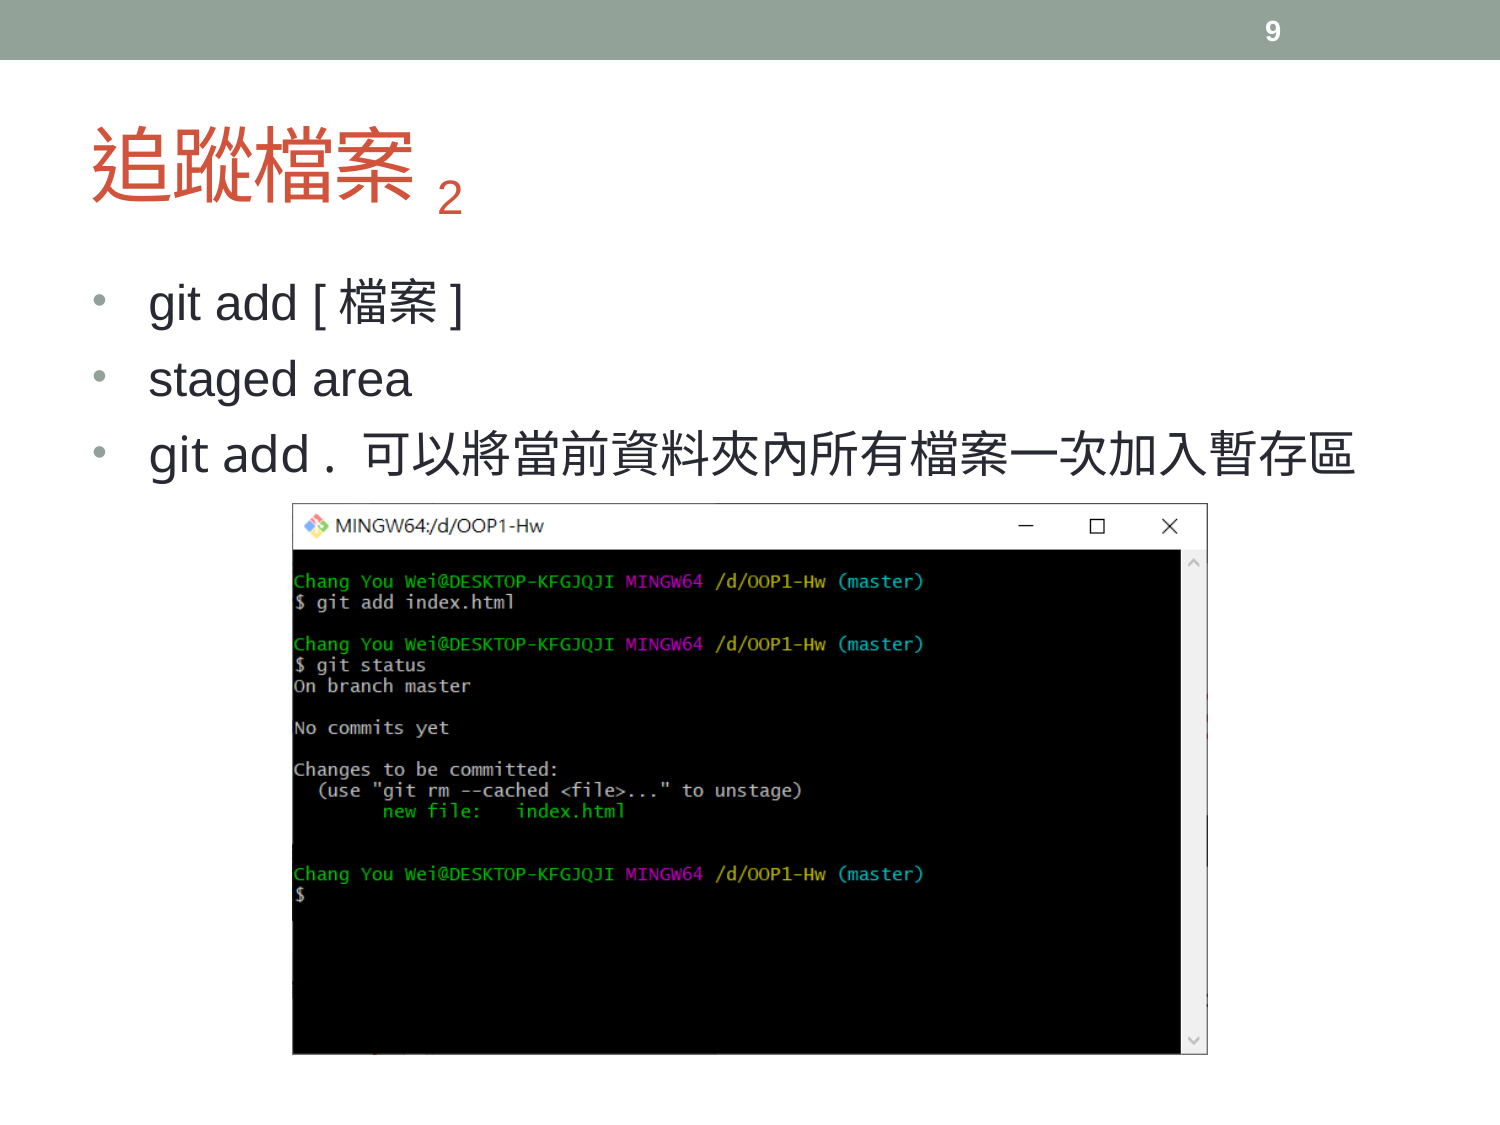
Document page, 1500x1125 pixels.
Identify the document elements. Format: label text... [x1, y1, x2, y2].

slide_number 9 [1250, 3, 1425, 57]
picture [292, 503, 1208, 1056]
title 追蹤檔案2 [75, 87, 1425, 250]
list git add [檔案] staged area git add . 可以將當前資料夾內所有檔案一次加入暫存區 [75, 262, 1425, 1063]
